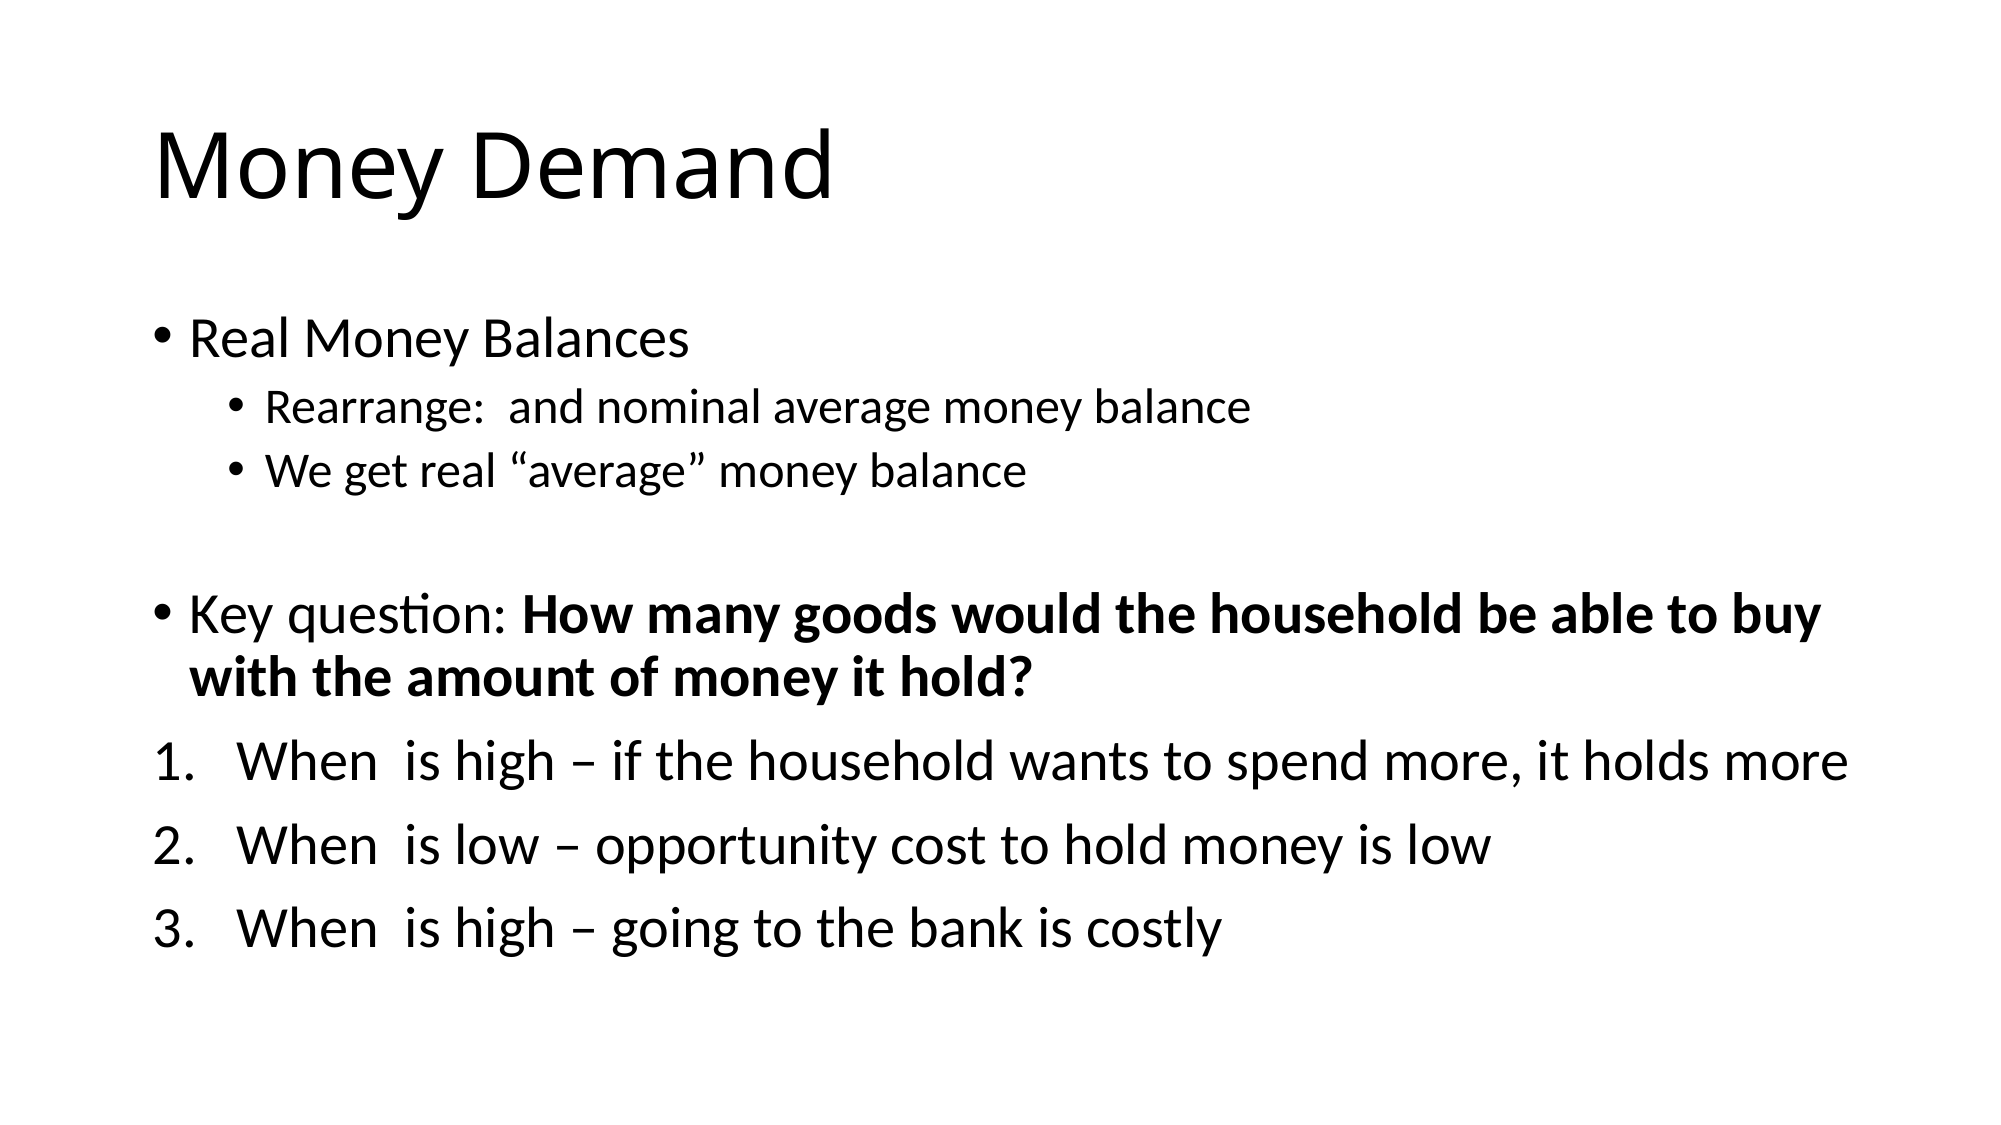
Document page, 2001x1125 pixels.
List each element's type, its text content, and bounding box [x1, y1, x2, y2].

title Money Demand [137, 59, 1863, 278]
